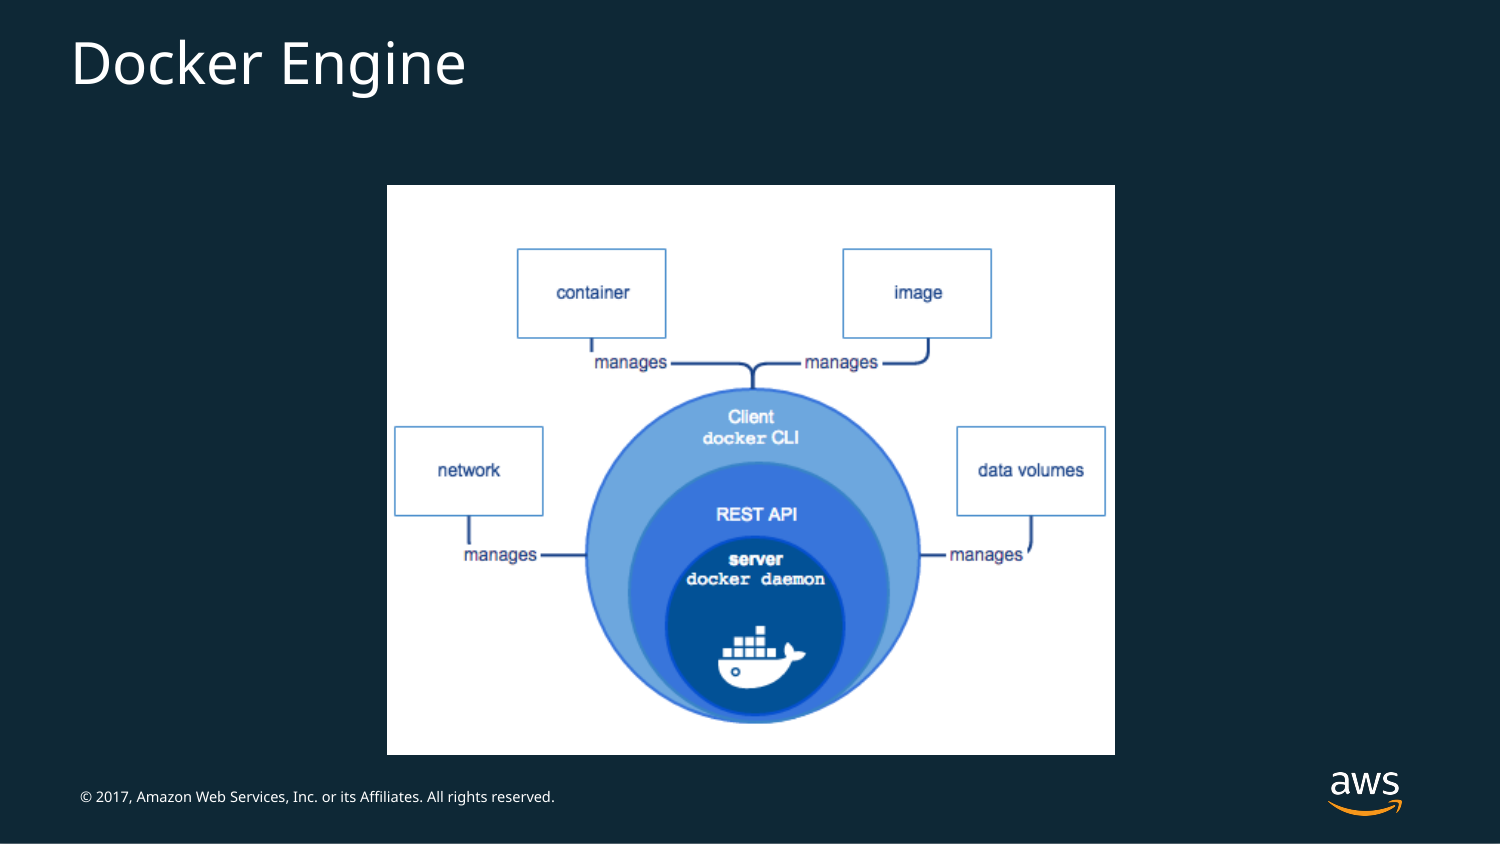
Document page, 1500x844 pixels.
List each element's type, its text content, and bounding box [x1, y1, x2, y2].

title Docker Engine [55, 18, 1402, 160]
picture [386, 185, 1115, 755]
picture [1328, 772, 1402, 816]
